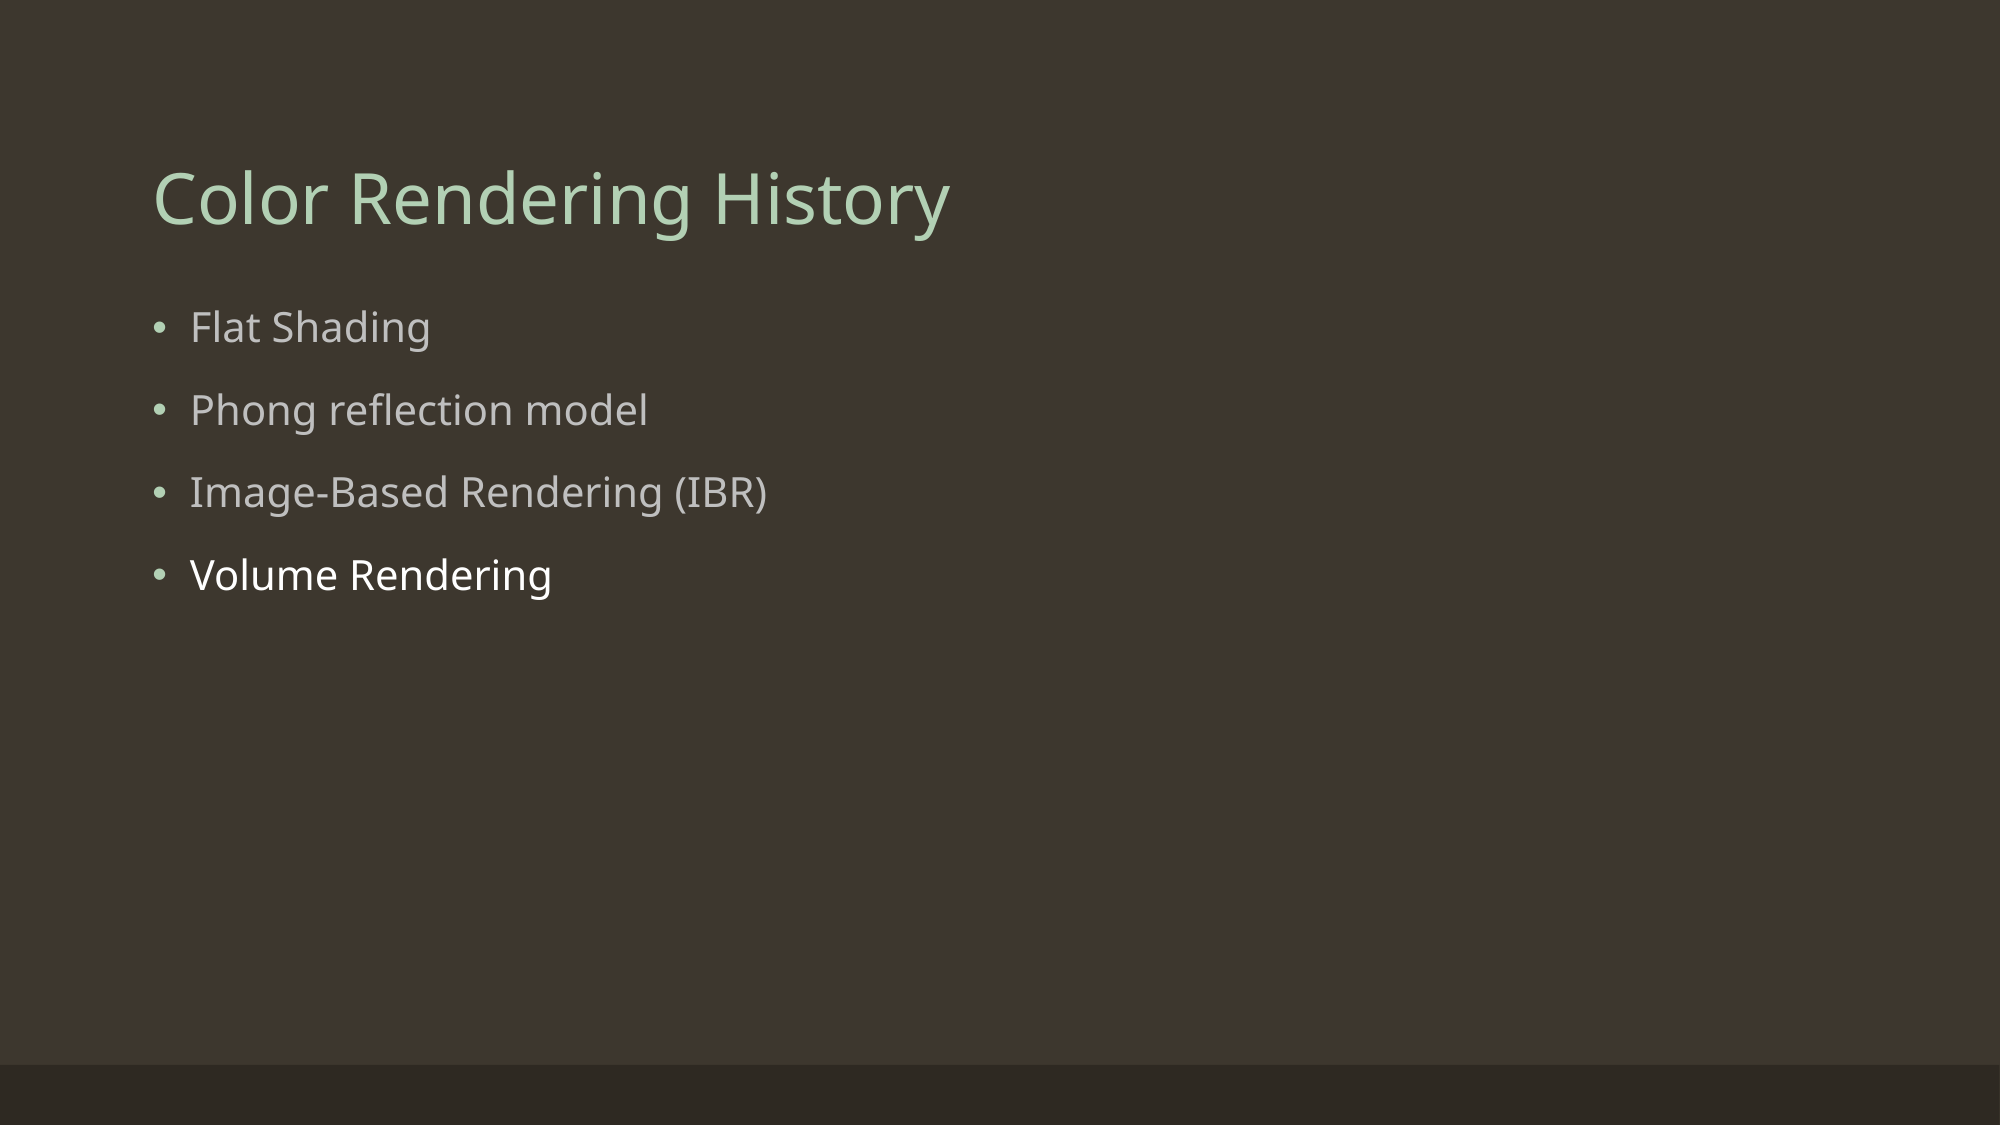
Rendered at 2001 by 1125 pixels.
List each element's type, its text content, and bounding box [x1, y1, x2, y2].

title Color Rendering History [137, 59, 1863, 248]
list Flat Shading Phong reflection model Image-Based Rendering (IBR) Volume Rendering [137, 299, 1863, 1014]
